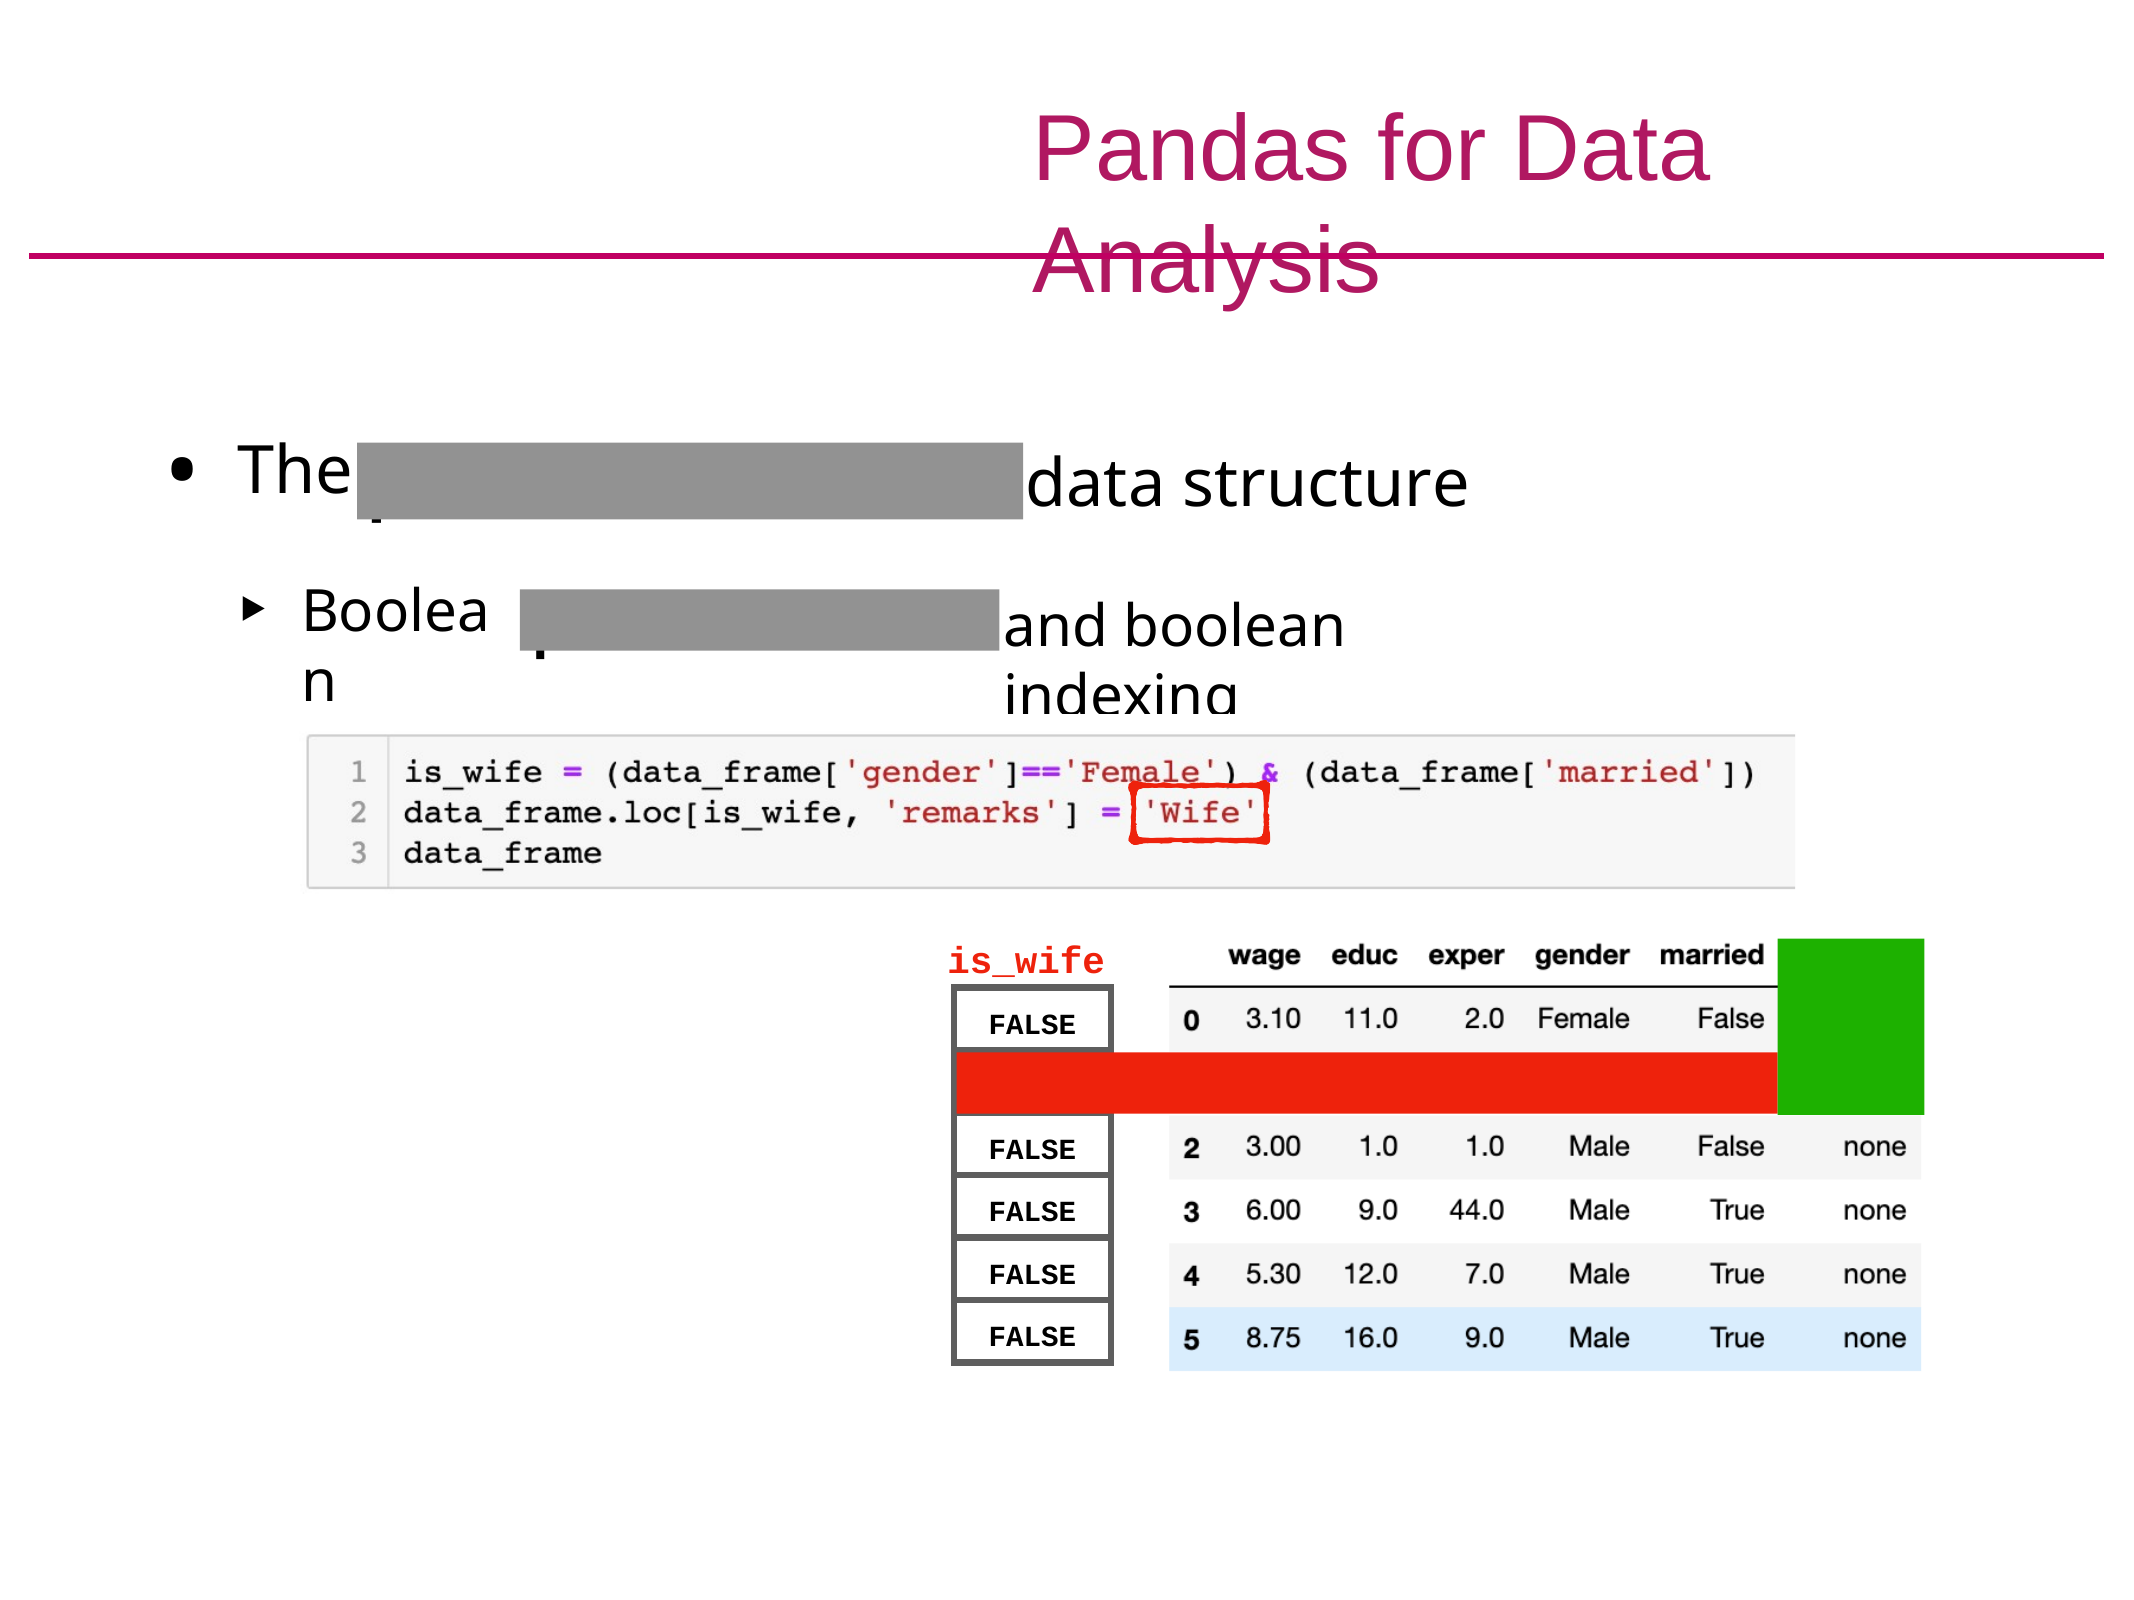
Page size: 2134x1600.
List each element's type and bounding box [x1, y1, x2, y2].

text_box [162, 427, 1796, 907]
title [49, 86, 2084, 256]
text_box [951, 917, 1962, 1416]
title [49, 257, 2084, 354]
text_box [945, 936, 1108, 982]
